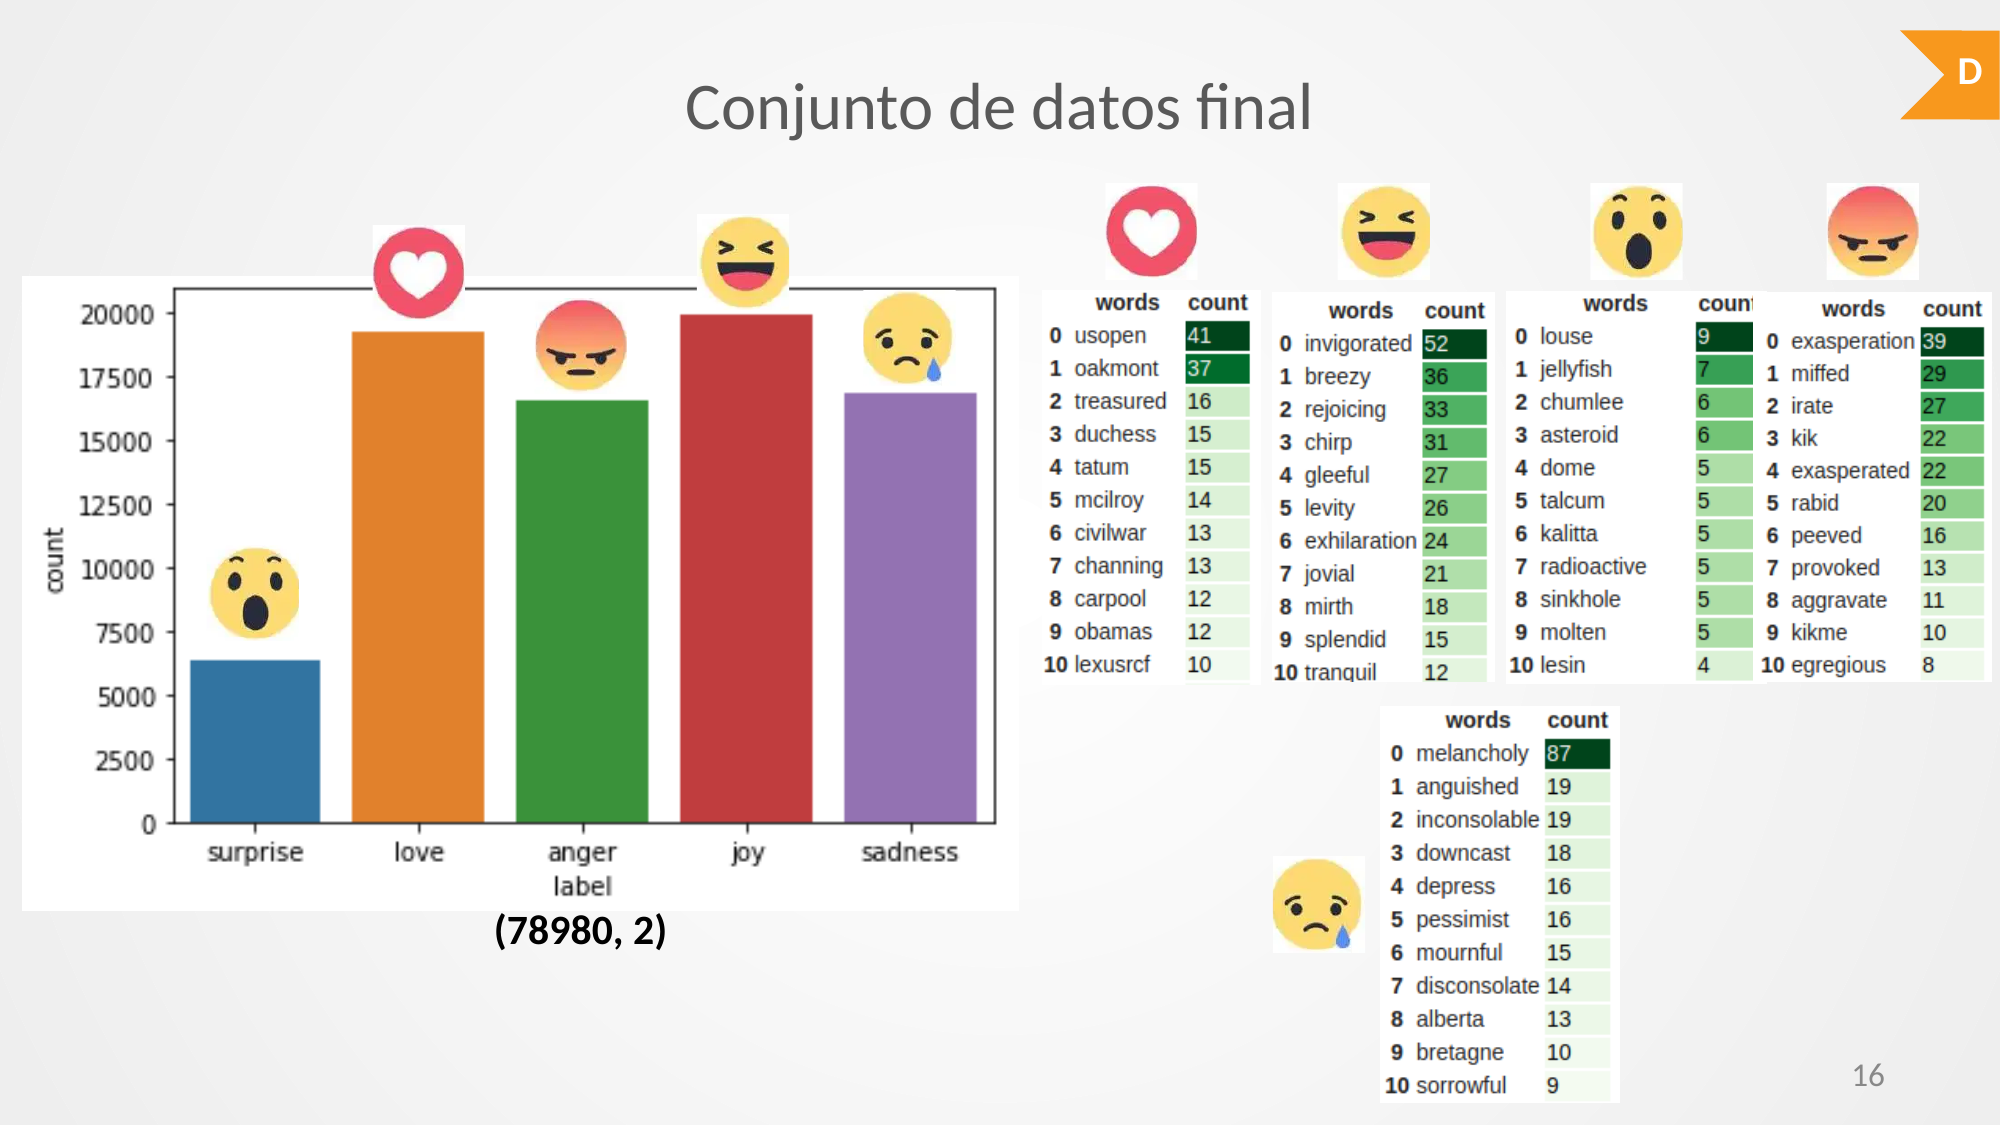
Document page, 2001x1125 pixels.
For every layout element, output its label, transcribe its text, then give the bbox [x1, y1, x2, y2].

text_box D [1940, 30, 2000, 120]
picture [1380, 706, 1620, 1103]
picture [1826, 183, 1920, 280]
picture [1506, 290, 1993, 684]
picture [1041, 290, 1262, 685]
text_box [21, 214, 1019, 911]
picture [1272, 856, 1366, 953]
text_box [1899, 30, 1940, 71]
picture [1105, 183, 1198, 280]
text_box (78980, 2) [355, 918, 807, 963]
picture [1590, 183, 1683, 280]
picture [1272, 292, 1496, 682]
text_box [1900, 79, 1940, 120]
title Conjunto de datos final [99, 45, 1900, 162]
slide_number ‹#› [1624, 1042, 1900, 1103]
picture [1337, 183, 1431, 280]
